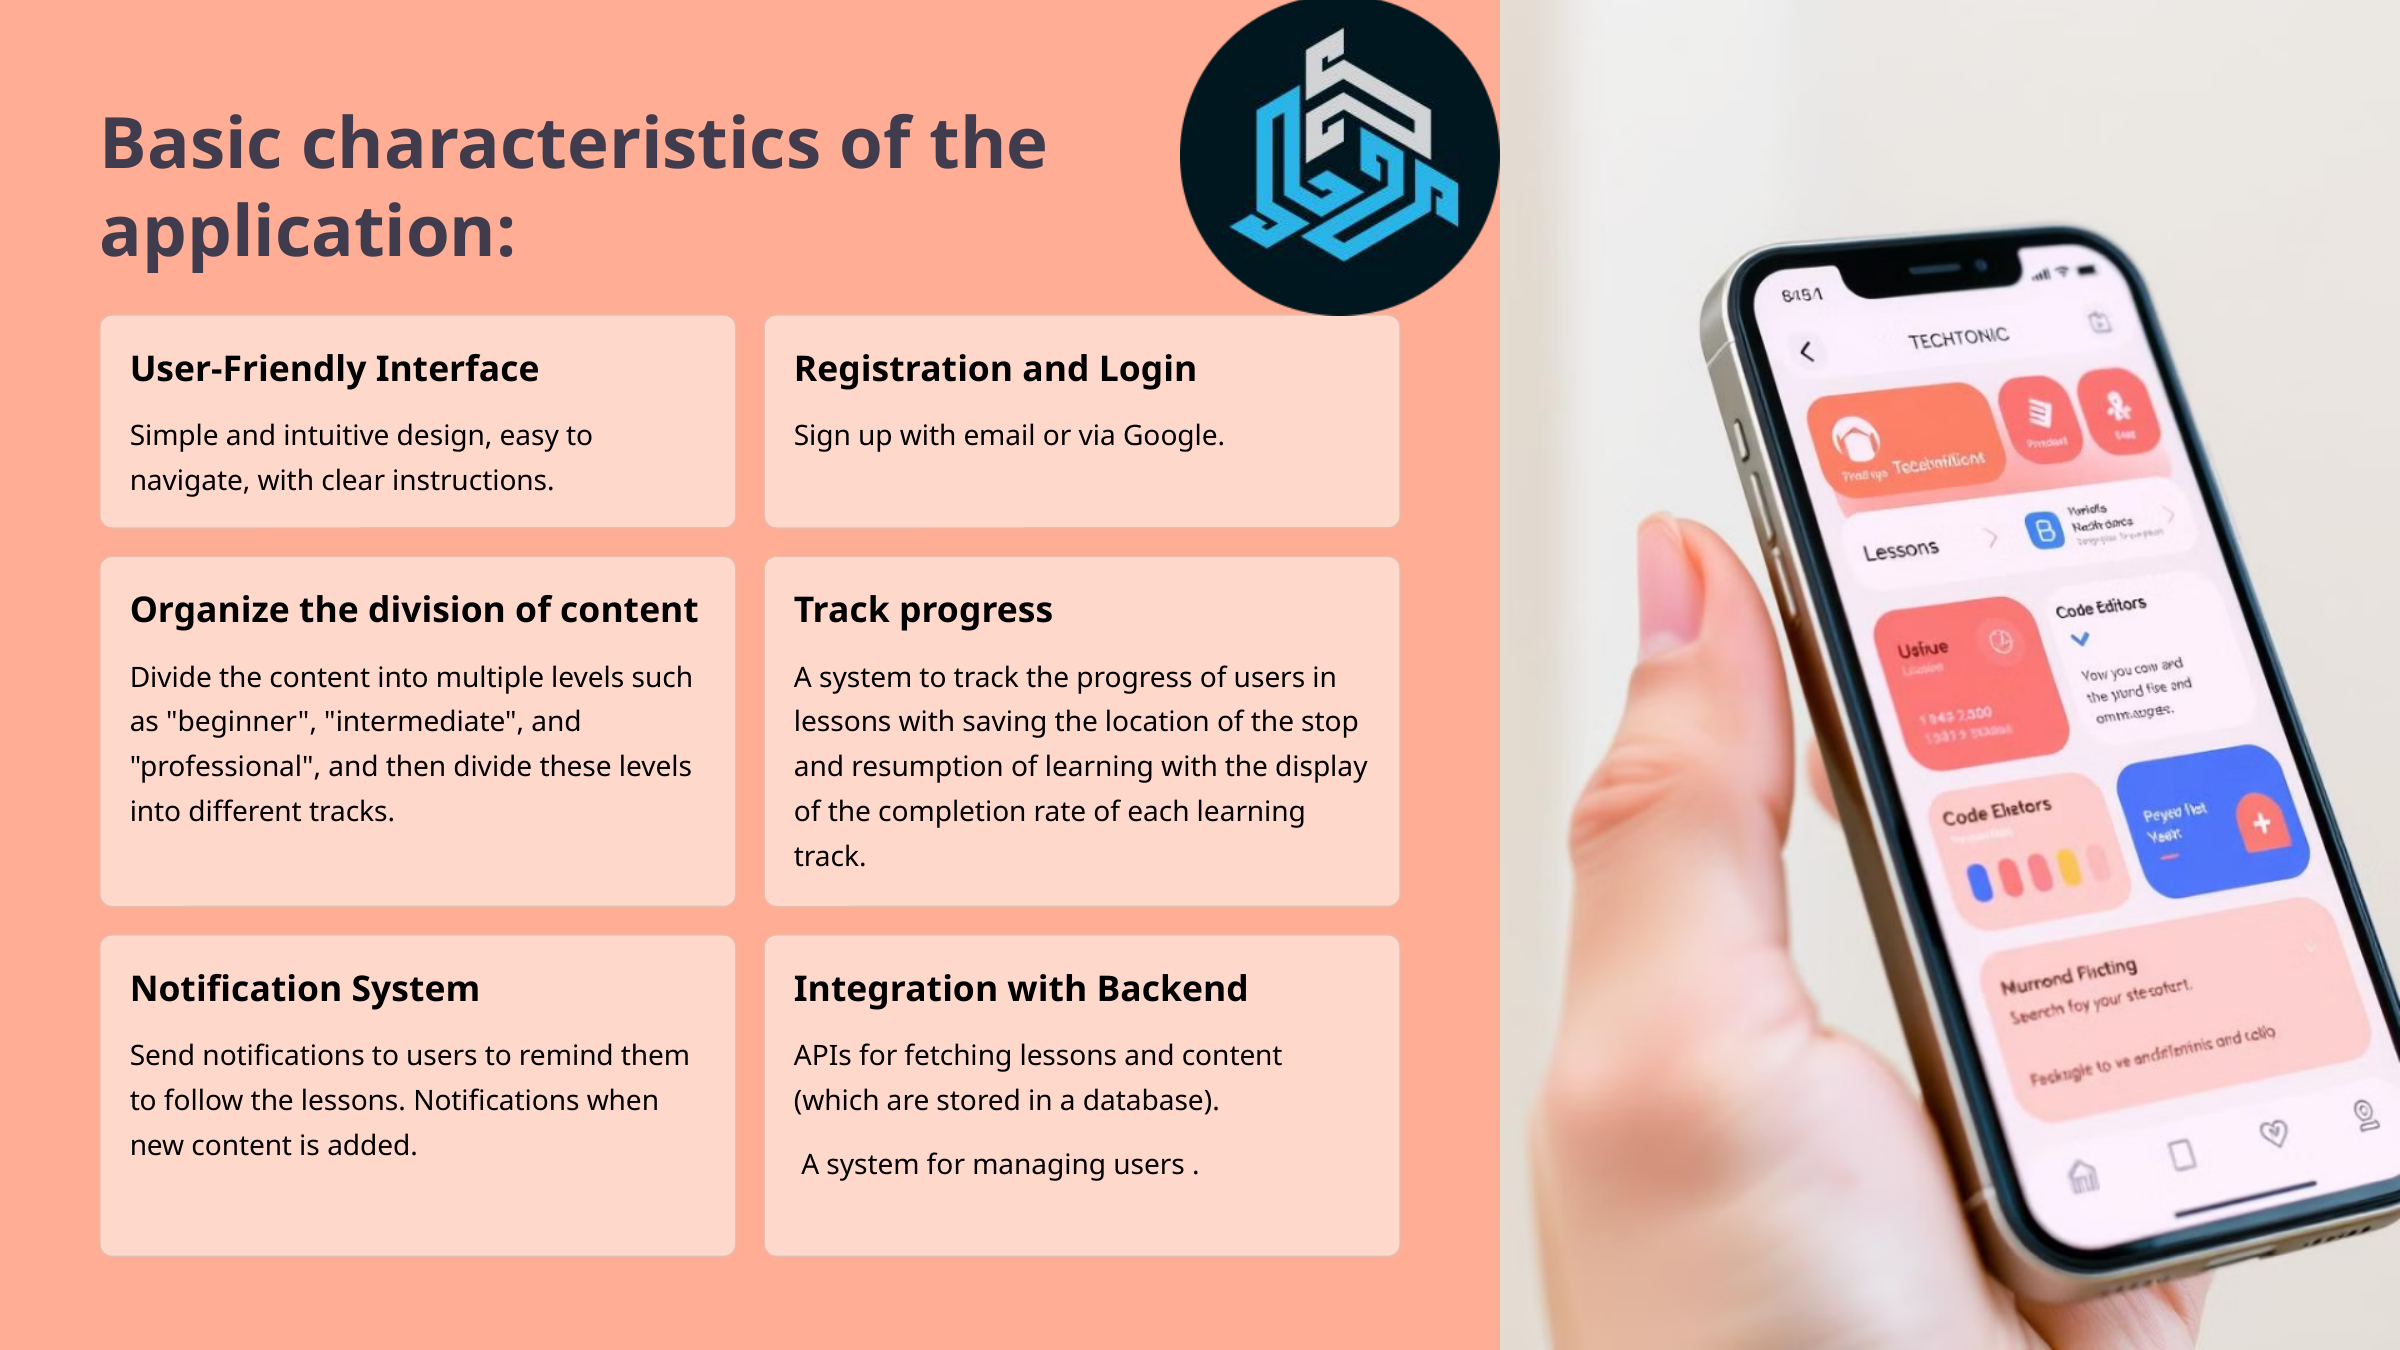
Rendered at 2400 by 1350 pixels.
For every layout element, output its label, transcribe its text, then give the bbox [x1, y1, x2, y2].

text_box Simple and intuitive design, easy to navigate, with clear instructions. [129, 406, 706, 499]
text_box Send notifications to users to remind them to follow the lessons. Notifications when new content is added. [129, 1026, 706, 1164]
text_box Sign up with email or via Google. [793, 406, 1371, 453]
text_box Notification System [129, 964, 487, 1010]
picture [1180, 0, 2400, 1350]
text_box Integration with Backend [793, 964, 1251, 1010]
text_box A system for managing users . [793, 1134, 1371, 1227]
text_box Basic characteristics of the application: [99, 93, 1180, 273]
text_box [764, 556, 1401, 907]
text_box [764, 315, 1401, 528]
text_box Divide the content into multiple levels such as "beginner", "intermediate", and "professional", and then divide these levels into different tracks. [129, 648, 706, 831]
text_box A system to track the progress of users in lessons with saving the location of the stop and resumption of learning with the display of the completion rate of each learning track. [793, 648, 1371, 877]
text_box [99, 315, 736, 528]
text_box [99, 934, 736, 1257]
text_box APIs for fetching lessons and content (which are stored in a database). [793, 1026, 1371, 1118]
text_box Registration and Login [794, 344, 1206, 390]
text_box User-Friendly Interface [129, 344, 556, 390]
text_box [764, 934, 1401, 1257]
text_box Organize the division of content [129, 586, 704, 631]
text_box Track progress [794, 586, 1152, 631]
text_box [99, 556, 736, 907]
